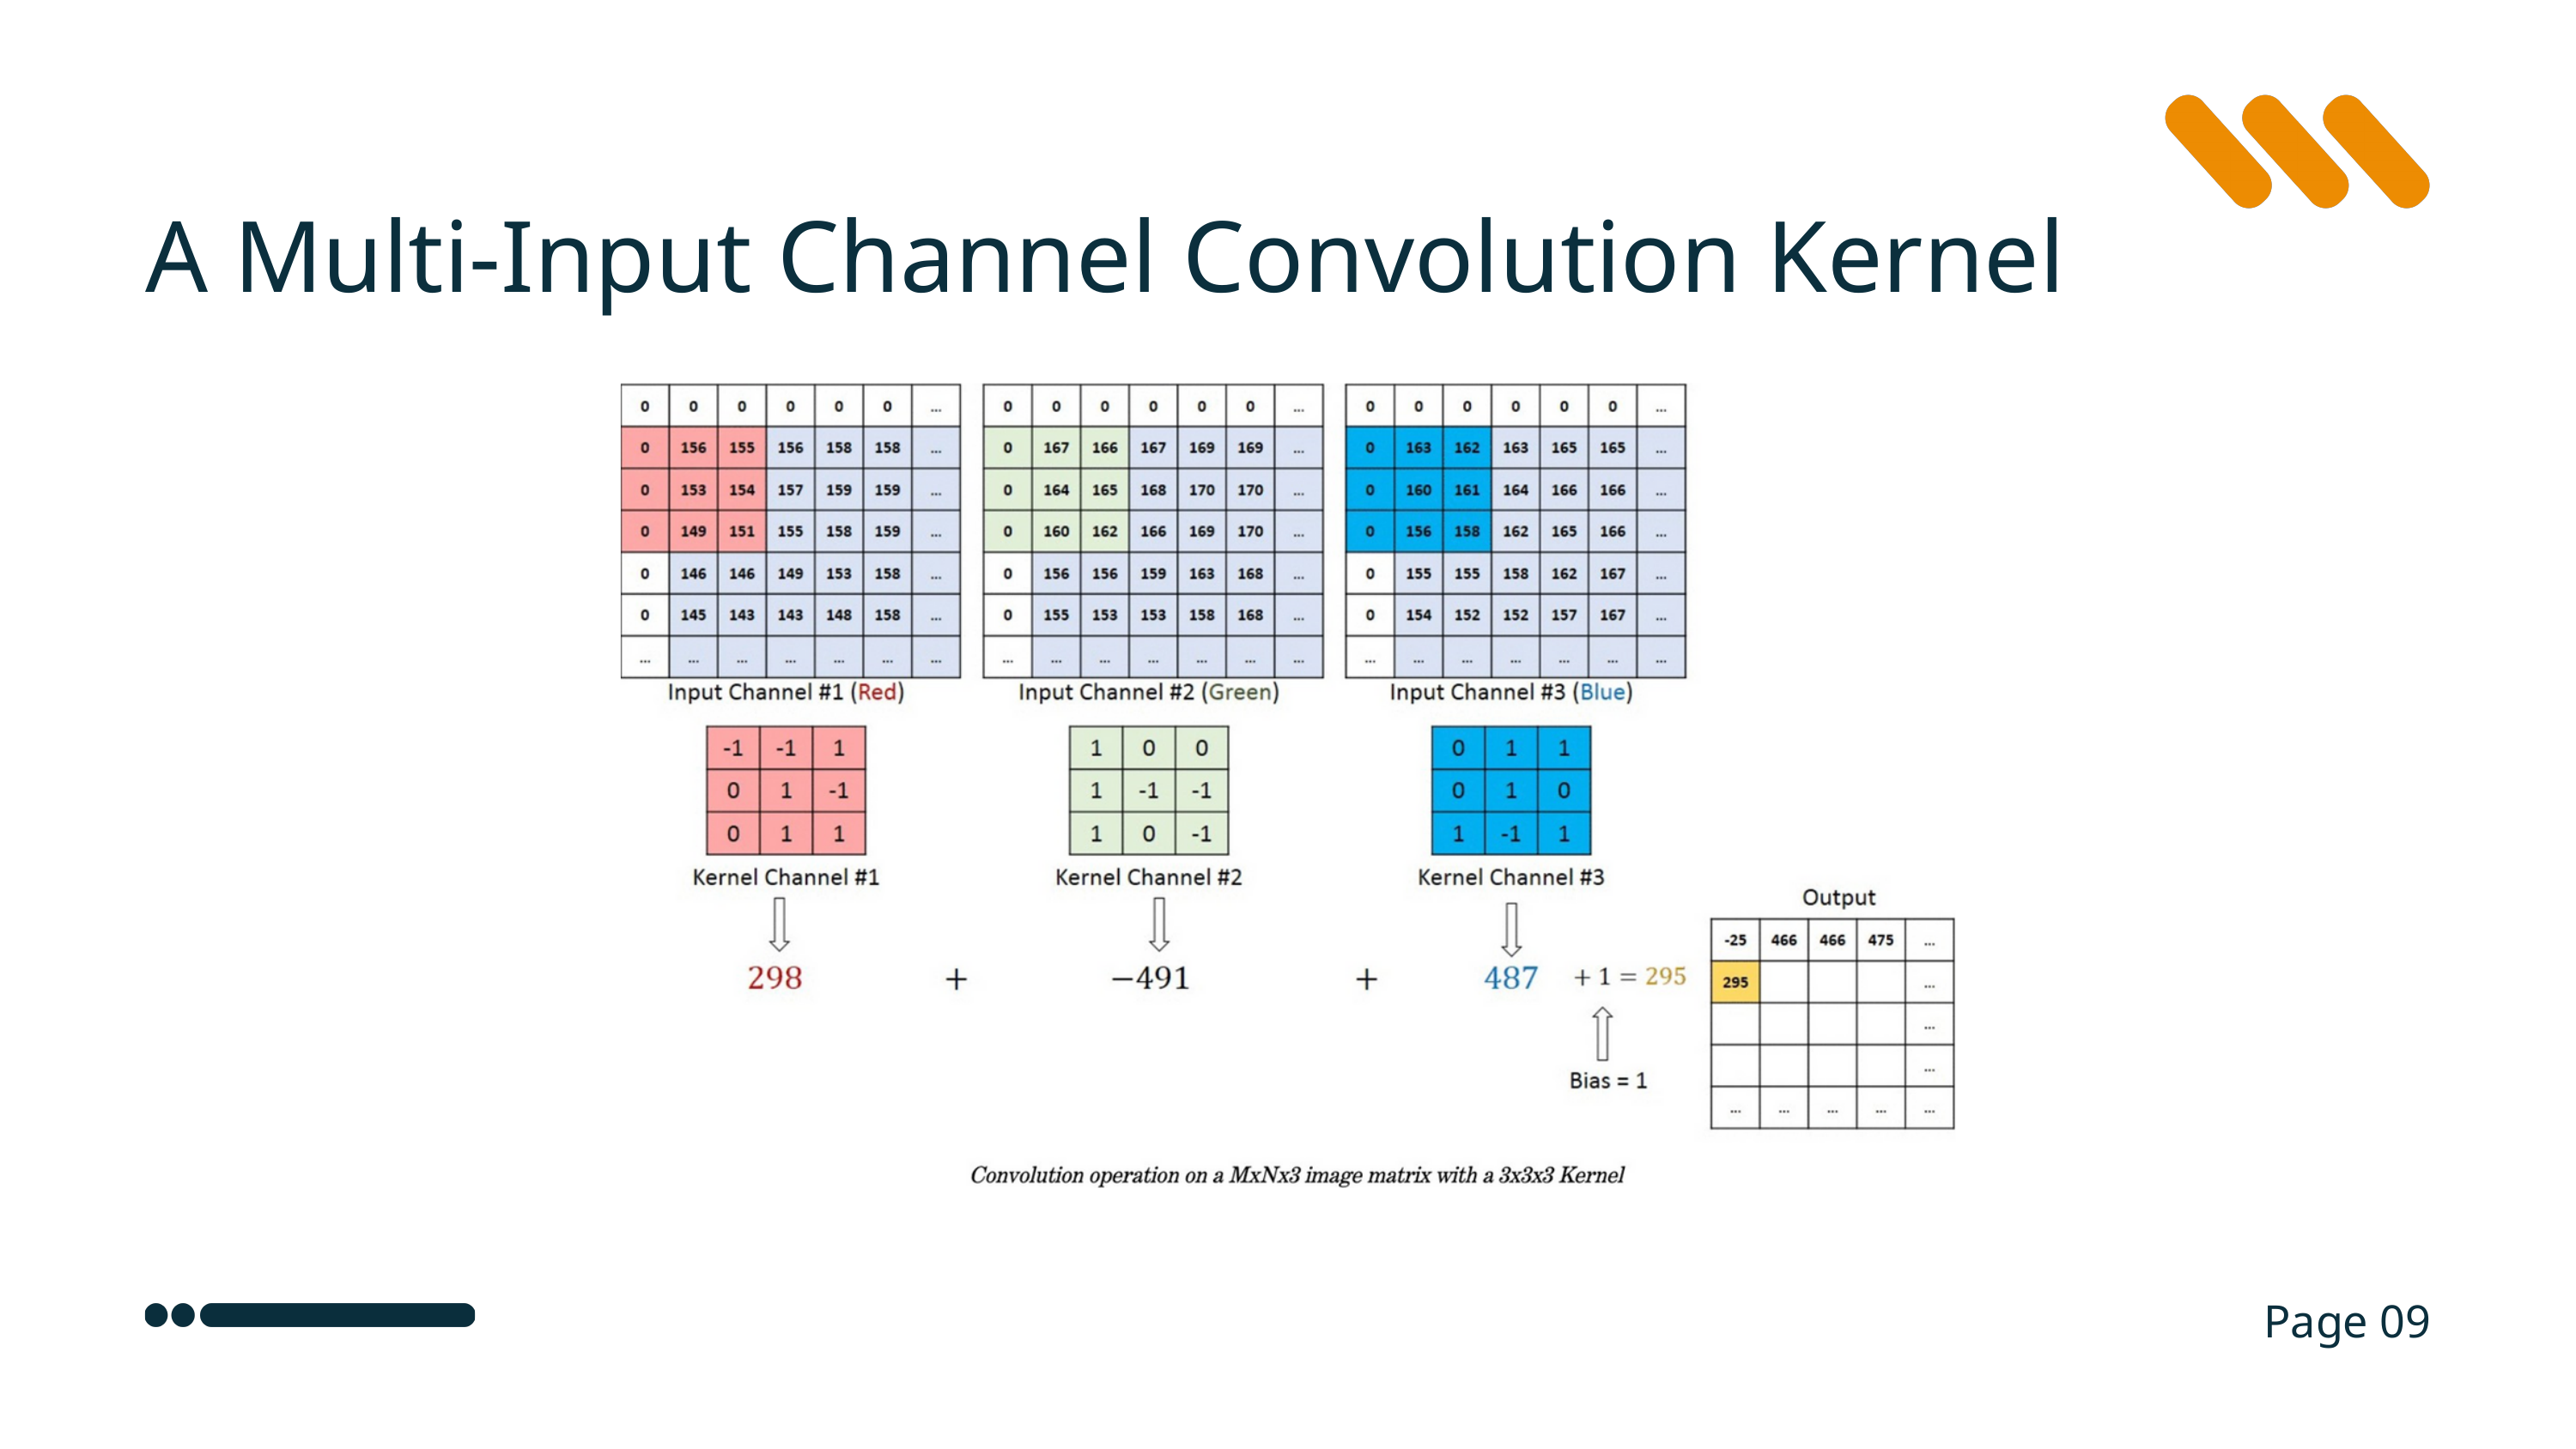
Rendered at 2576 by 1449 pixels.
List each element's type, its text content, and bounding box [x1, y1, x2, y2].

text_box A Multi-Input Channel Convolution Kernel [121, 164, 2090, 312]
text_box Page 09 [2163, 1302, 2432, 1348]
text_box [620, 383, 1956, 1188]
text_box [2163, 93, 2432, 210]
text_box [144, 1303, 476, 1328]
